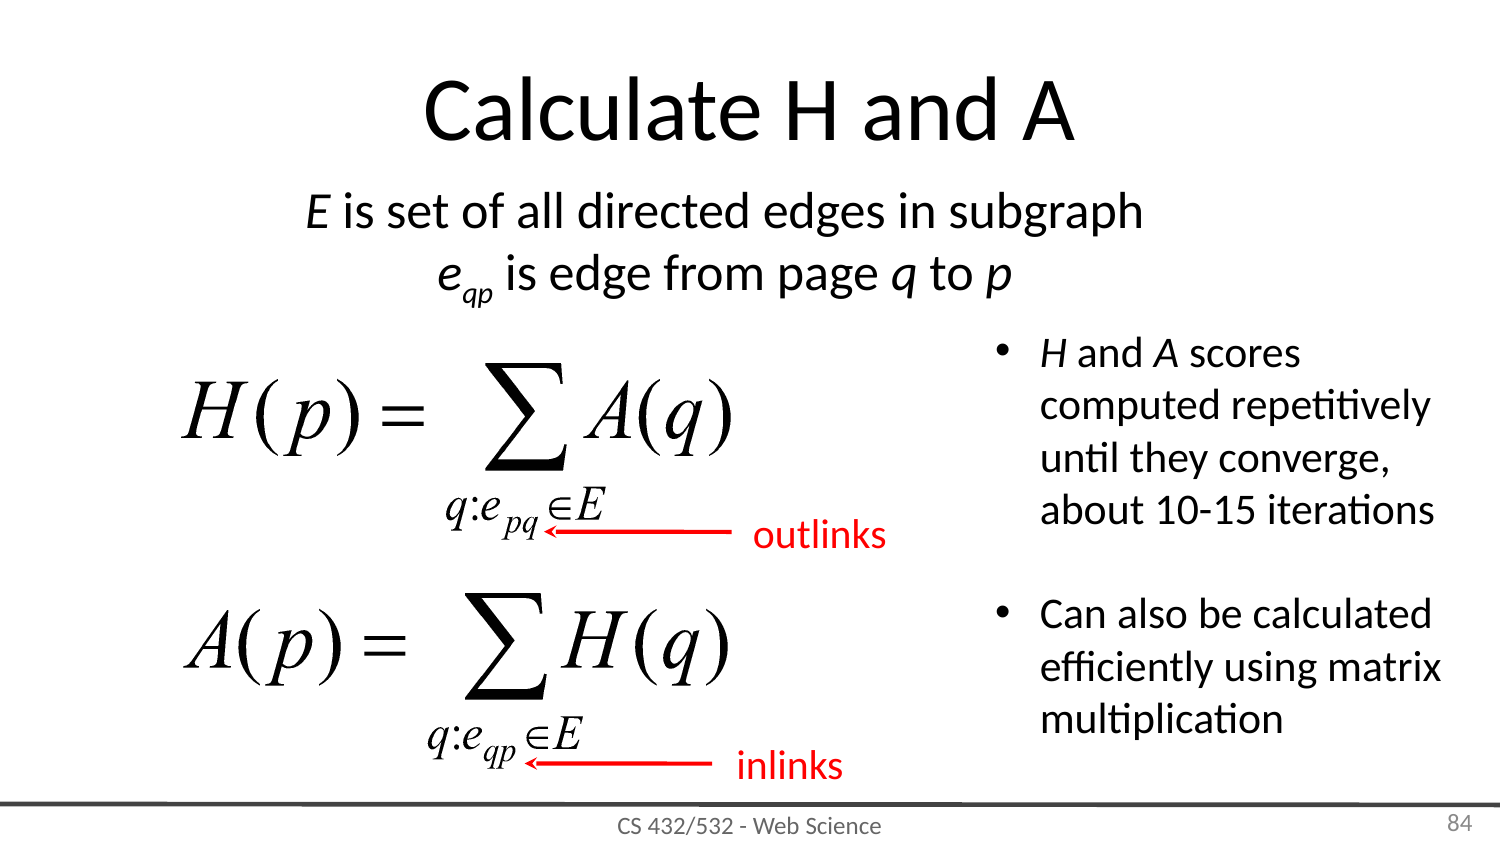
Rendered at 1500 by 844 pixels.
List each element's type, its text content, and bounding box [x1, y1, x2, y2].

picture [168, 349, 738, 549]
text_box inlinks [735, 730, 968, 780]
list H and A scores computed repetitively until they converge, about 10-15 iterations Can also be calculated efficiently using matrix multiplication [968, 315, 1473, 780]
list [168, 579, 732, 779]
slide_number ‹#› [1137, 798, 1488, 844]
text_box outlinks [742, 498, 968, 549]
text_box E is set of all directed edges in subgraph eqp is edge from page q to p [124, 168, 1325, 297]
title Calculate H and A [75, 33, 1425, 175]
